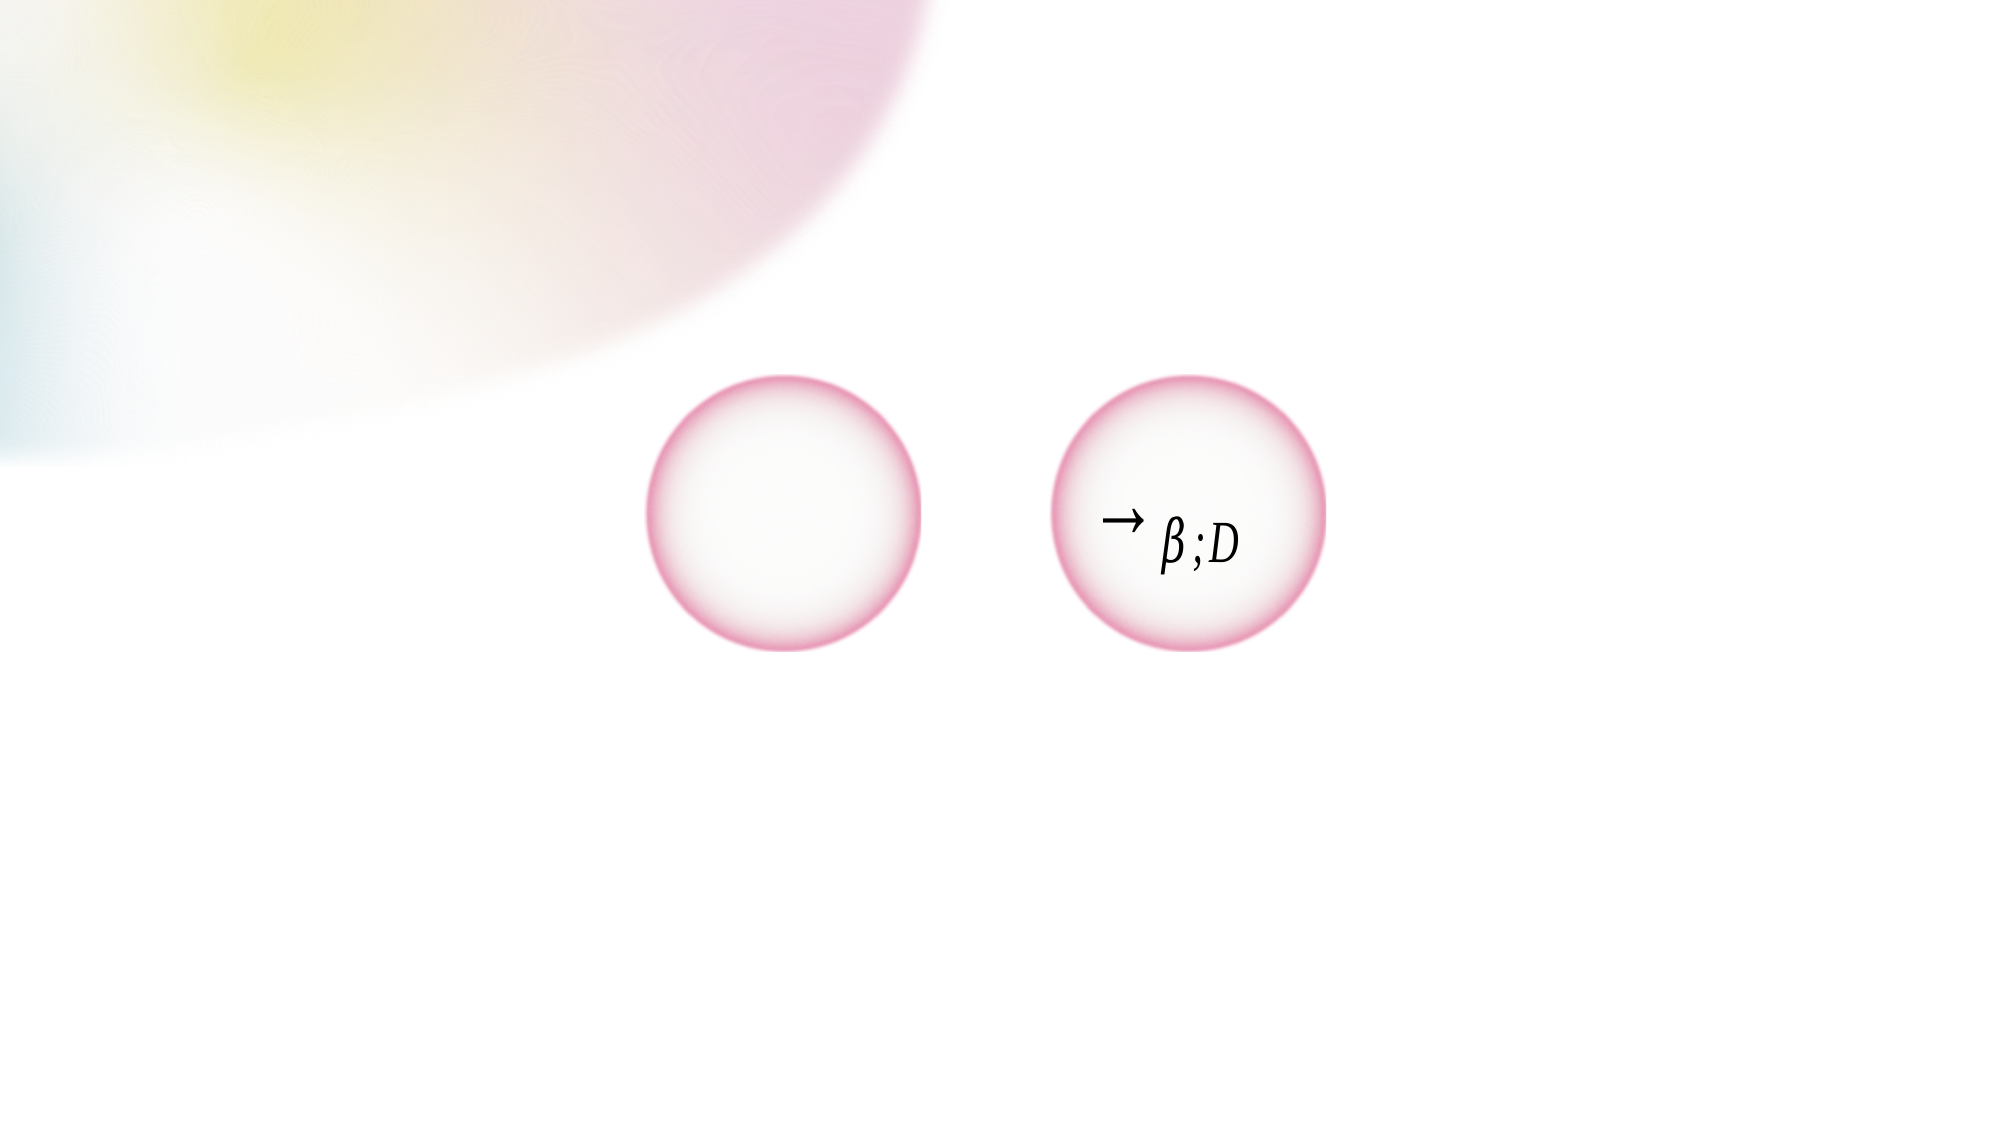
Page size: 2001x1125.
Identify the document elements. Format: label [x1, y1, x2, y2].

text_box [0, 0, 951, 467]
text_box [1048, 374, 1327, 652]
text_box [643, 374, 922, 652]
